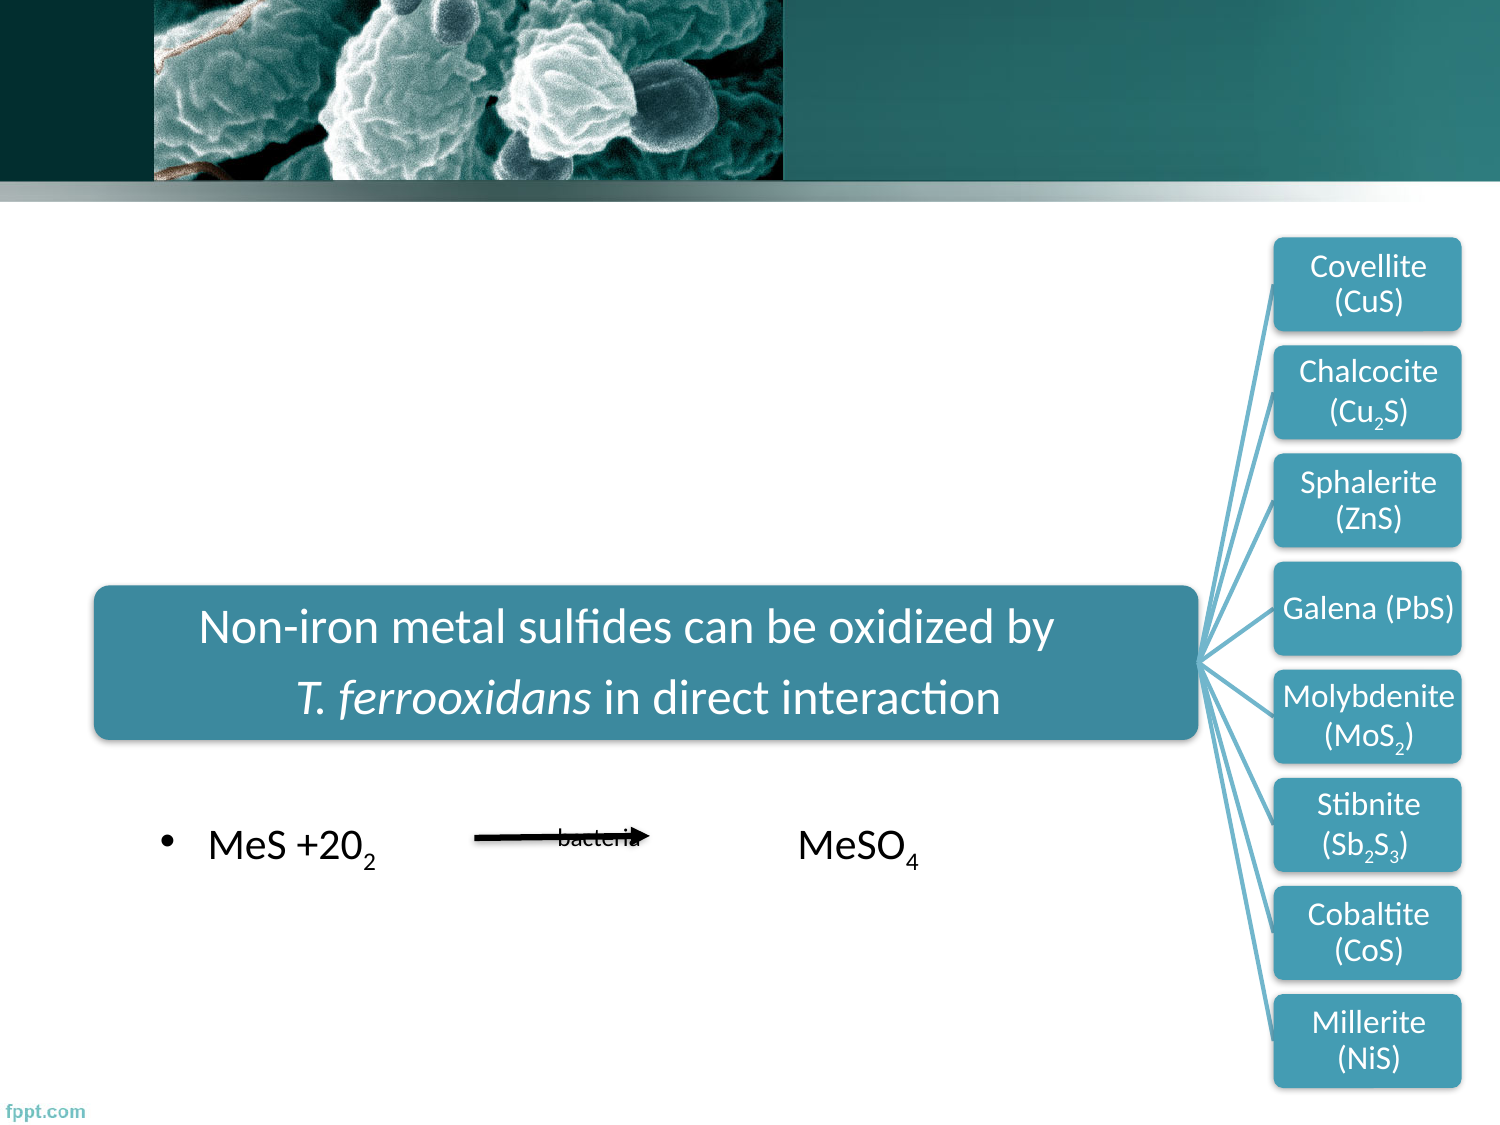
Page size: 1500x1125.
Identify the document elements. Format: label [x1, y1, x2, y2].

picture [0, 0, 1500, 1125]
text_box [55, 236, 1500, 1089]
